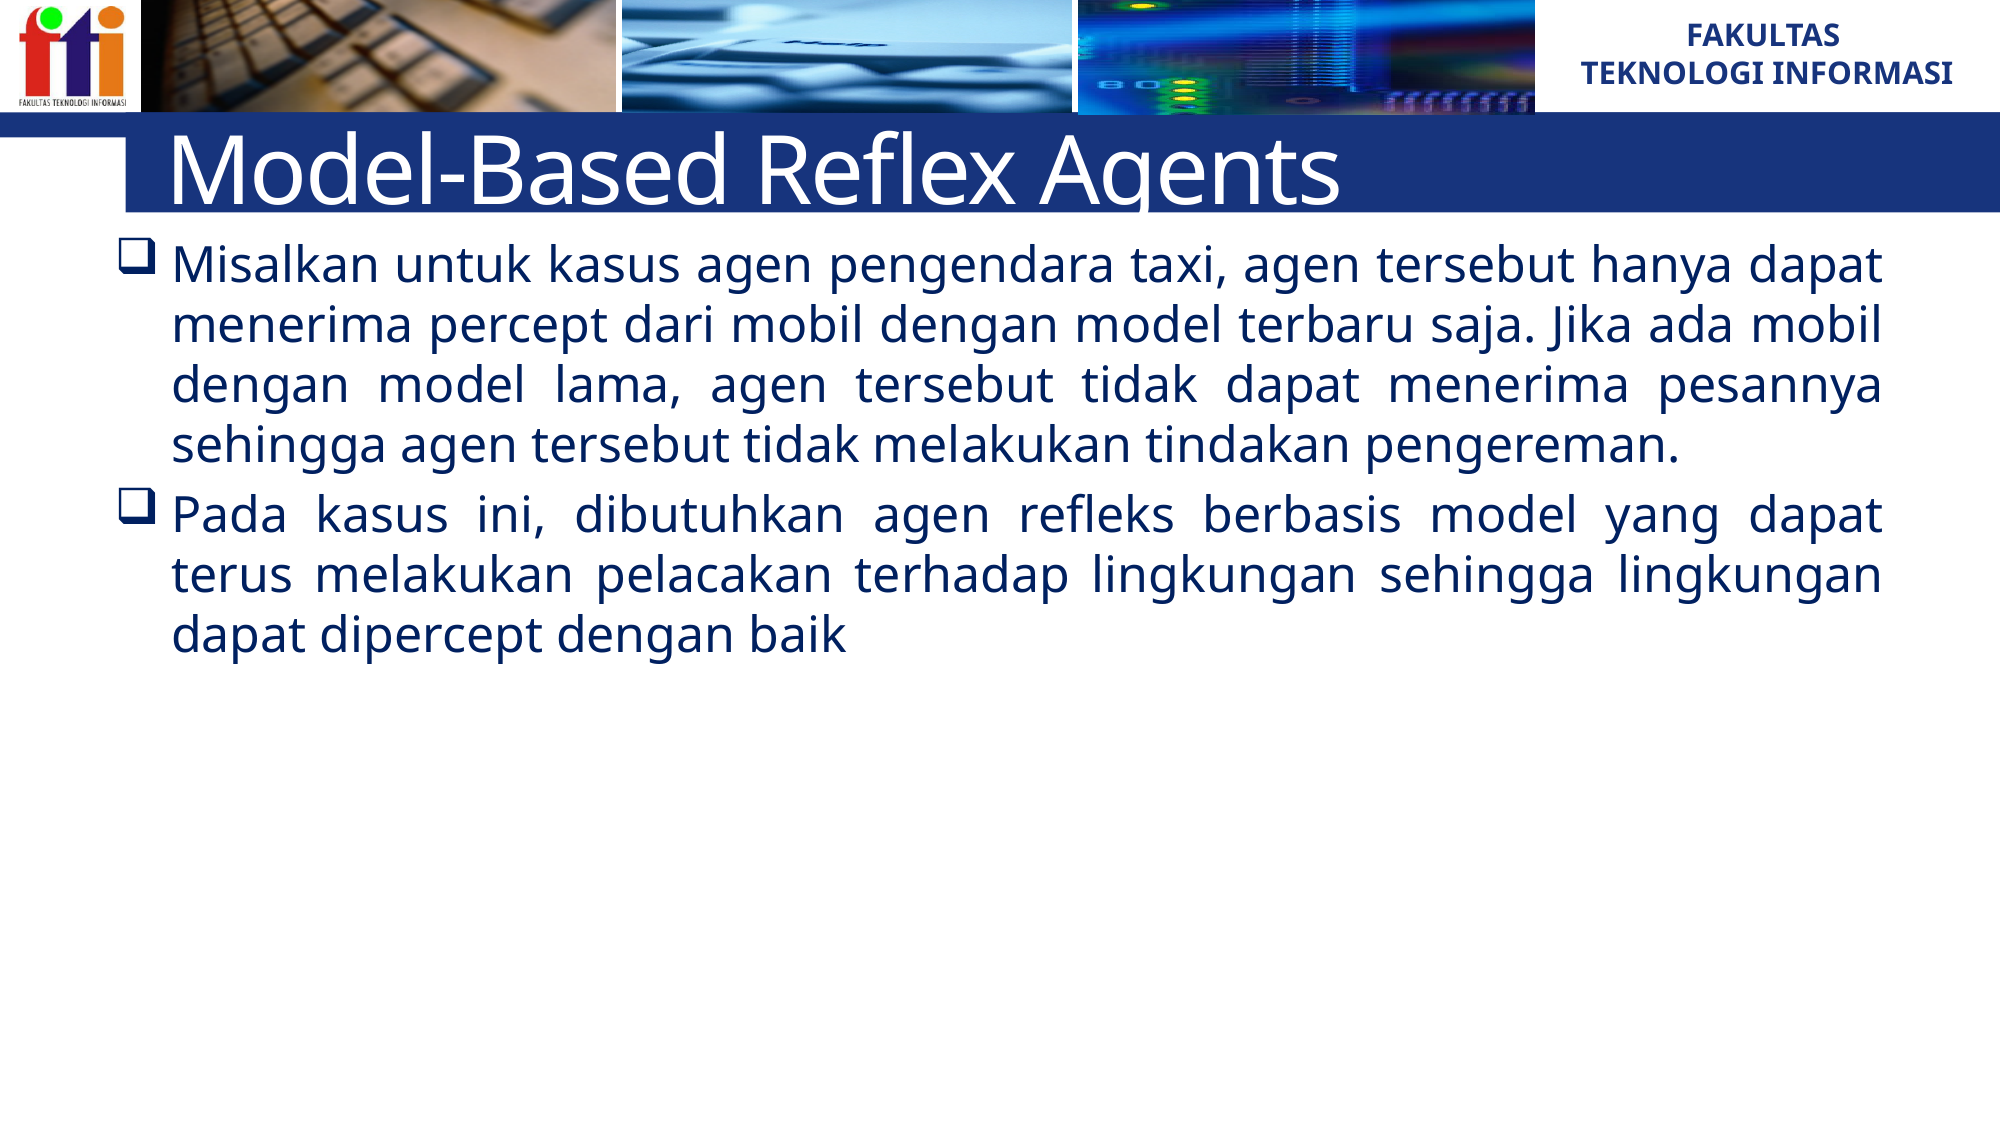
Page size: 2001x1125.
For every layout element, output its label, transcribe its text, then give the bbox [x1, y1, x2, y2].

picture [19, 6, 126, 106]
picture [1078, 0, 1535, 115]
title Model-Based Reflex Agents [149, 119, 1934, 213]
list Misalkan untuk kasus agen pengendara taxi, agen tersebut hanya dapat menerima percept dari mobil dengan model terbaru saja. Jika ada mobil dengan model lama, agen tersebut tidak dapat menerima pesannya sehingga agen tersebut tidak melakukan tindakan pengereman. Pada kasus ini, dibutuhkan agen refleks berbasis model yang dapat terus melakukan pelacakan terhadap lingkungan sehingga lingkungan dapat dipercept dengan baik [99, 224, 1901, 1038]
picture [622, 0, 1072, 113]
picture [141, 0, 616, 112]
